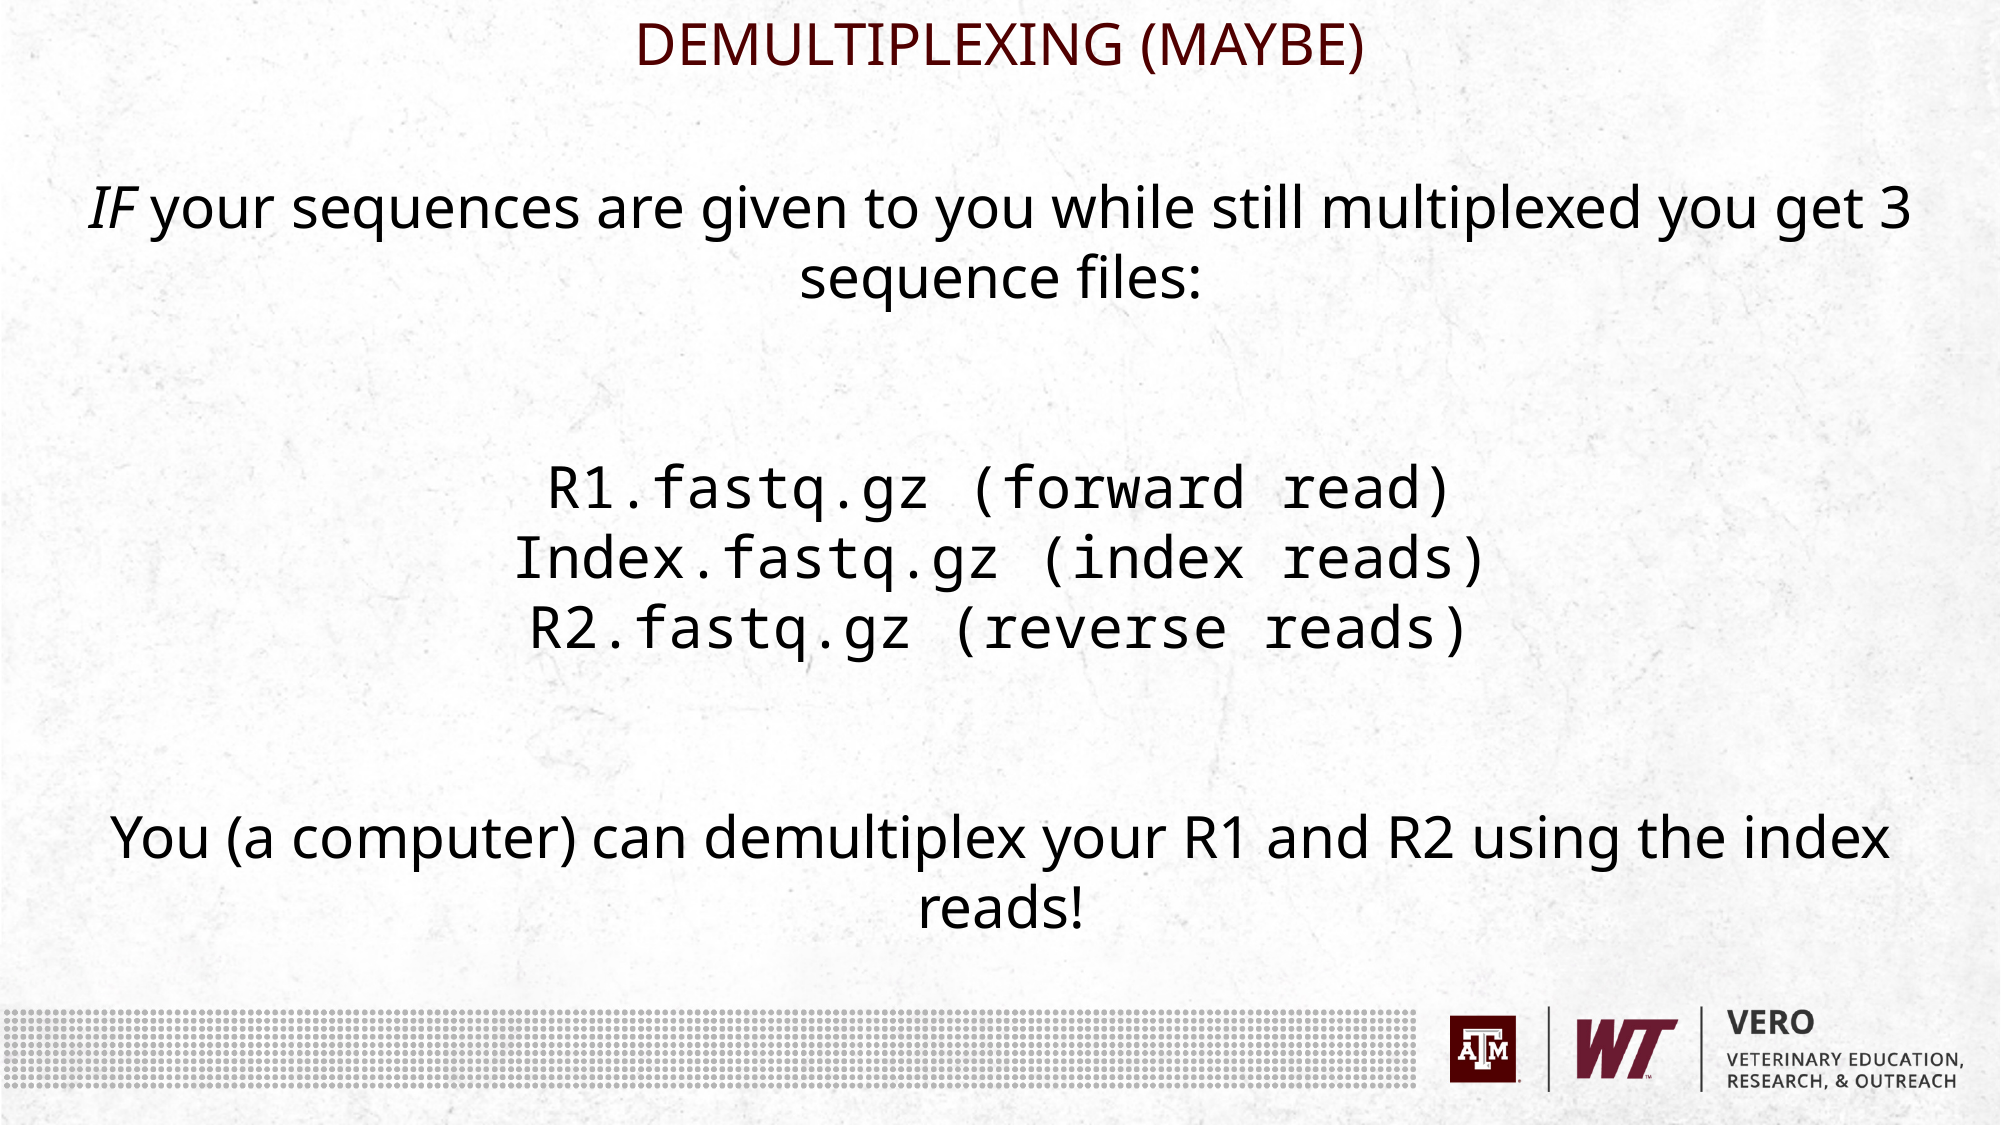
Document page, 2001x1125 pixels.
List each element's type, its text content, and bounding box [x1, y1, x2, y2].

text_box IF your sequences are given to you while still multiplexed you get 3 sequence files: R1.fastq.gz (forward read) Index.fastq.gz (index reads) R2.fastq.gz (reverse reads) You (a computer) can demultiplex your R1 and R2 using the index reads! [26, 163, 1976, 948]
picture [0, 0, 2001, 1125]
text_box DEMULTIPLEXING (MAYBE) [0, 0, 2000, 85]
